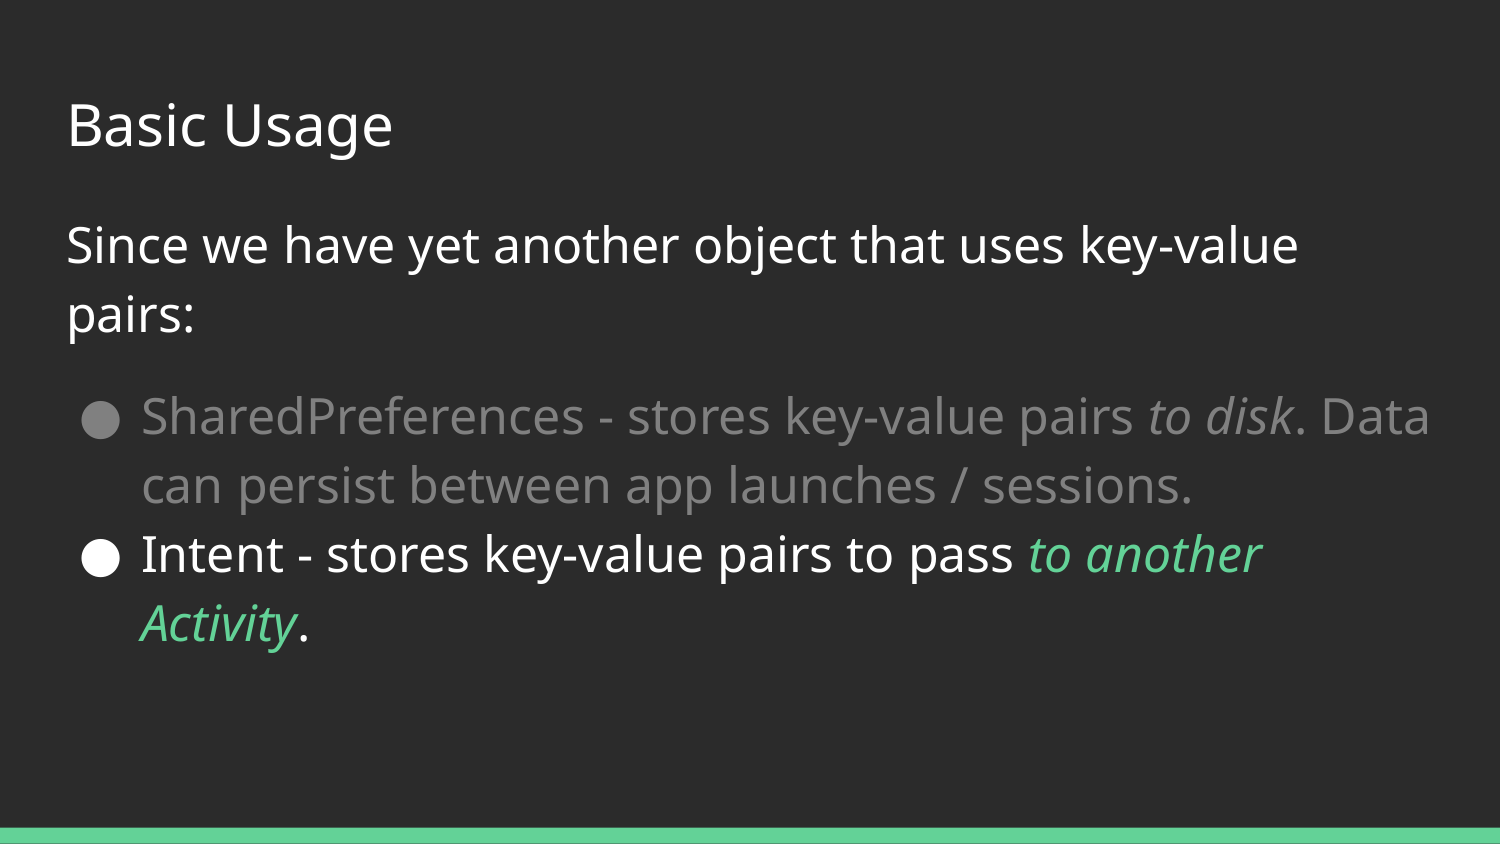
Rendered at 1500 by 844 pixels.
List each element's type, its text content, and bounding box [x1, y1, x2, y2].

list Since we have yet another object that uses key-value pairs: SharedPreferences - stores key-value pairs to disk. Data can persist between app launches / sessions. Intent - stores key-value pairs to pass to another Activity. [51, 189, 1449, 752]
title Basic Usage [51, 72, 1449, 167]
